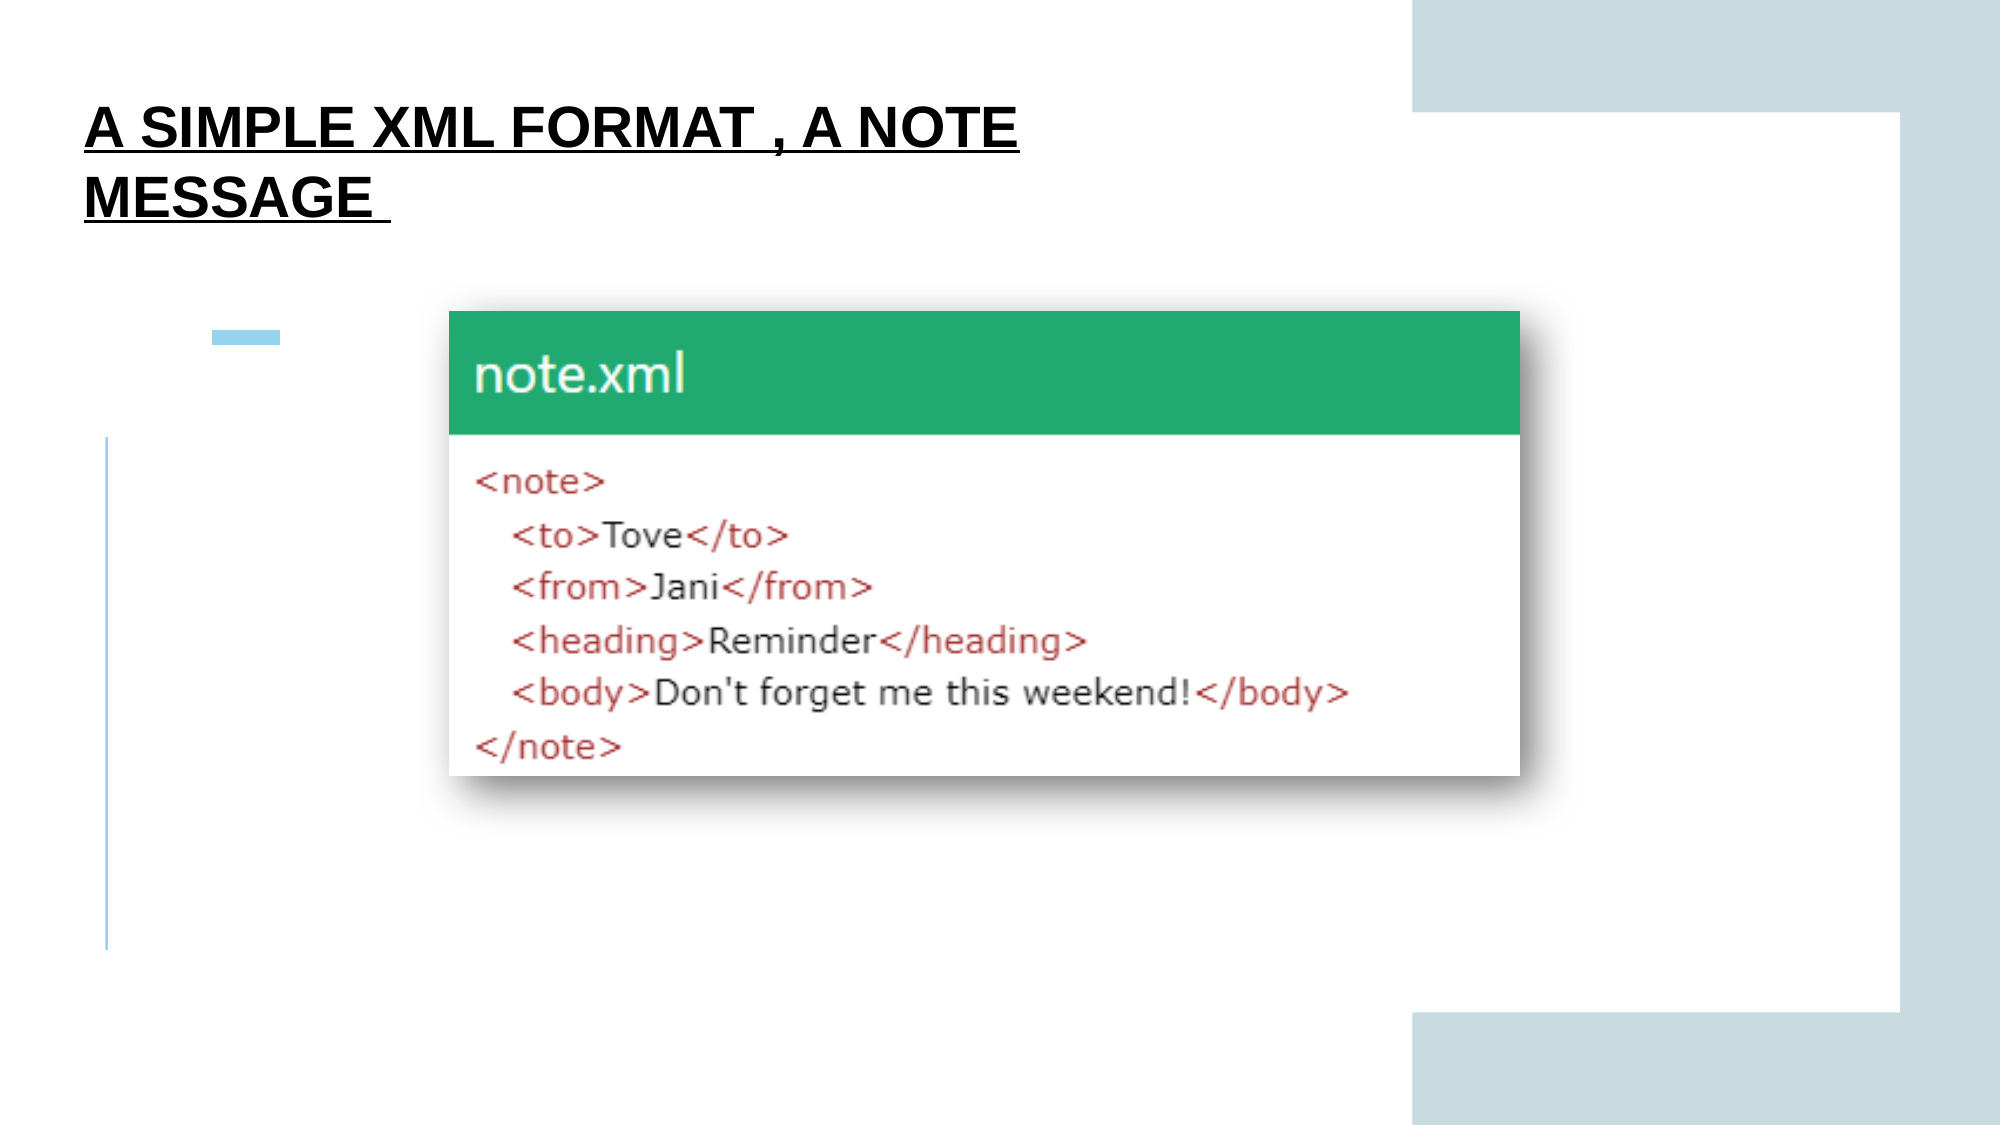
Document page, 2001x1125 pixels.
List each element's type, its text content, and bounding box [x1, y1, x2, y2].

picture [449, 311, 1520, 777]
text_box A SIMPLE XML FORMAT , A NOTE MESSAGE [68, 81, 1060, 237]
